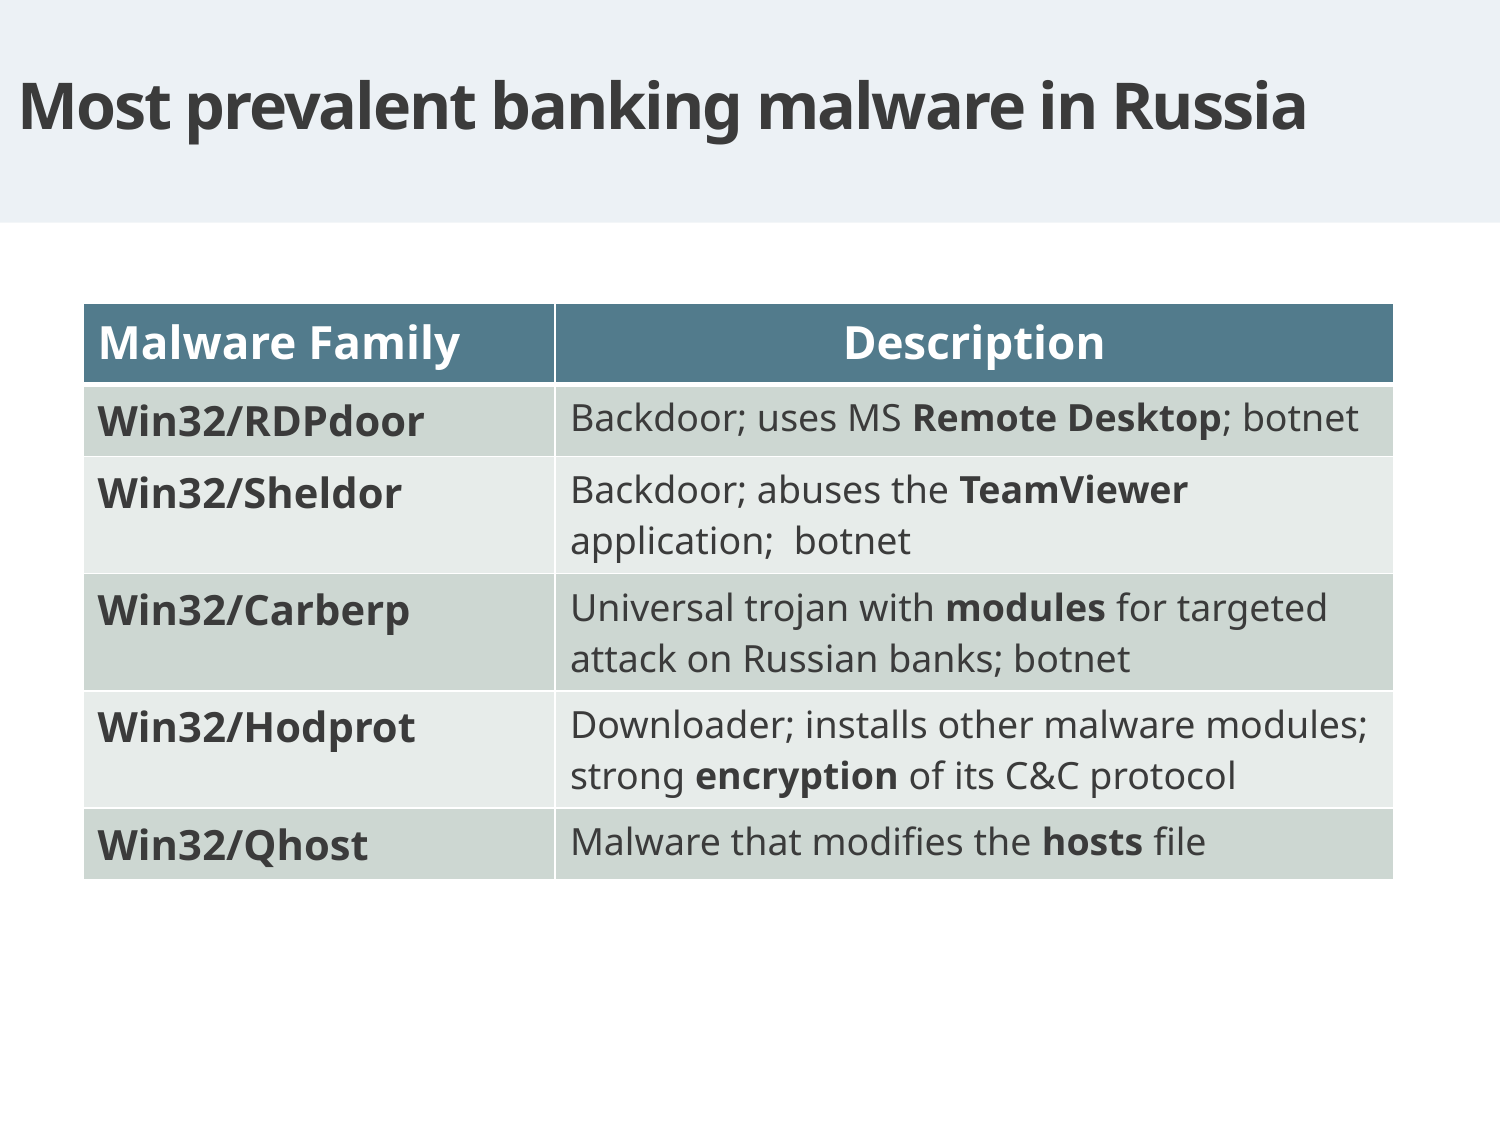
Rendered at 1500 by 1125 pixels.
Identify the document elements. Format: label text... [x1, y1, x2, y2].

text_box Most prevalent banking malware in Russia [17, 19, 1459, 184]
table_header Malware Family [84, 304, 554, 382]
table_cell Downloader; installs other malware modules; strong encryption of its C&C protocol [556, 692, 1393, 807]
table_cell Backdoor; abuses the TeamViewer application; botnet [556, 457, 1393, 573]
table_cell Win32/RDPdoor [84, 387, 554, 456]
table_cell Win32/Sheldor [84, 457, 554, 573]
table_header Description [556, 304, 1393, 382]
table_cell Win32/Carberp [84, 574, 554, 690]
table_cell Universal trojan with modules for targeted attack on Russian banks; botnet [556, 574, 1393, 690]
table_cell Malware that modifies the hosts file [556, 809, 1393, 879]
table_cell Backdoor; uses MS Remote Desktop; botnet [556, 387, 1393, 456]
table_cell Win32/Hodprot [84, 692, 554, 807]
table_cell Win32/Qhost [84, 809, 554, 879]
